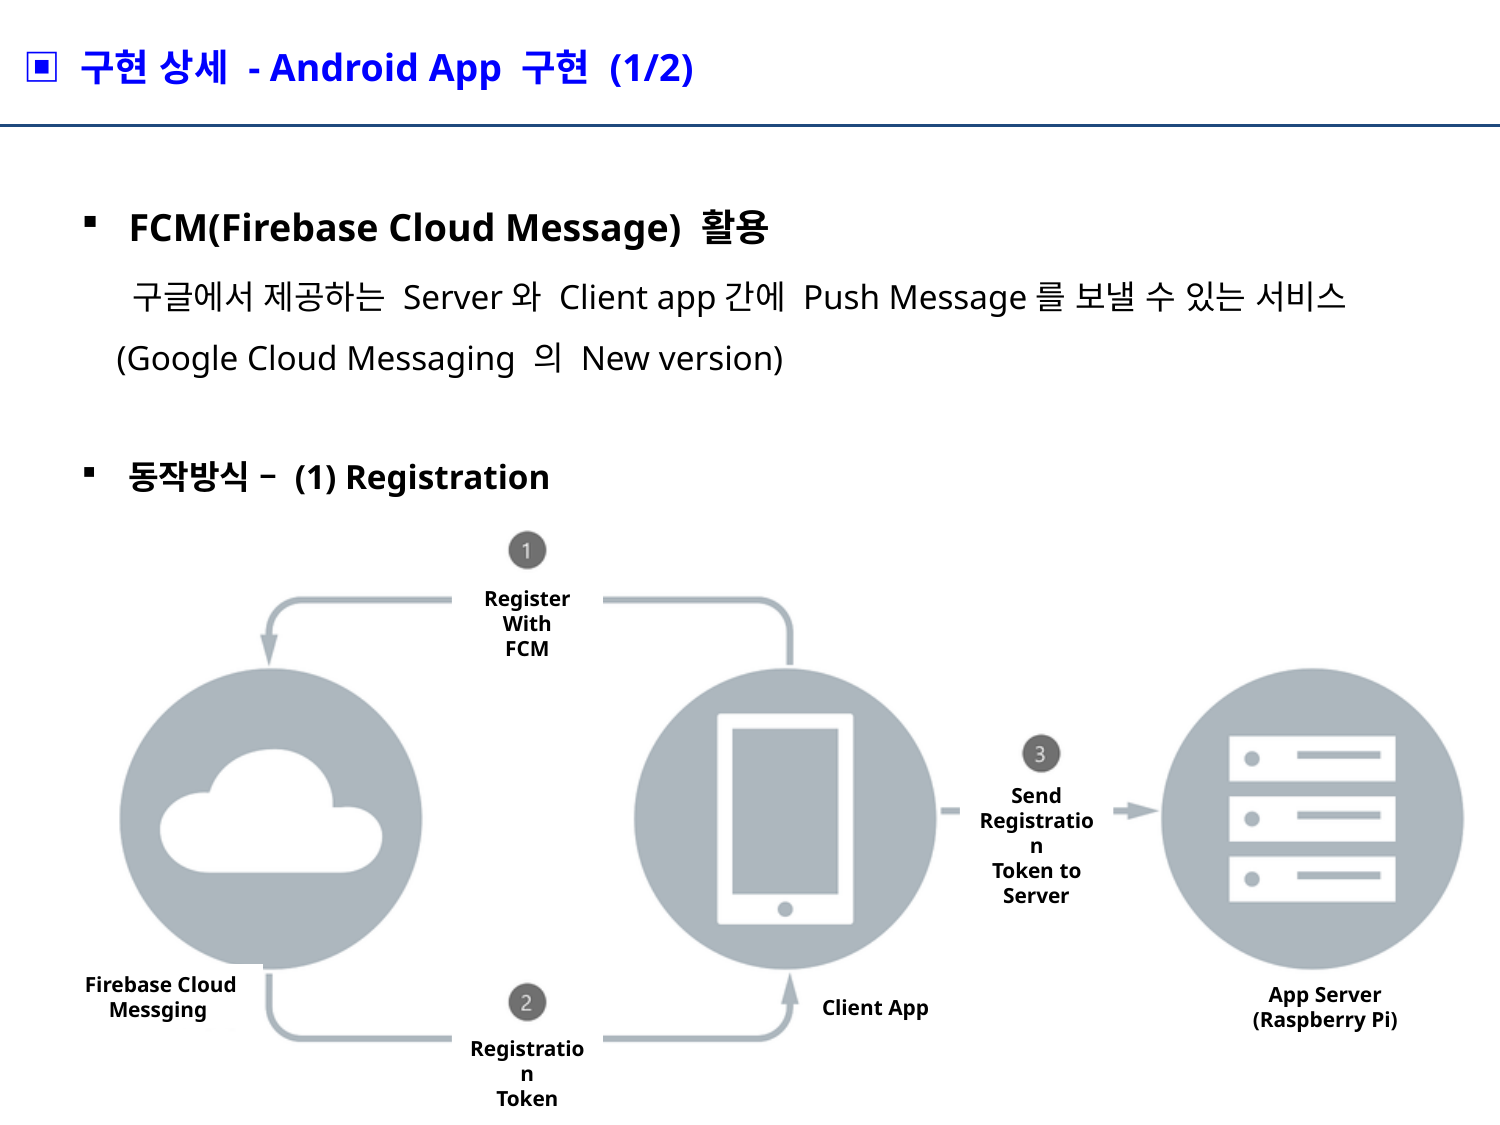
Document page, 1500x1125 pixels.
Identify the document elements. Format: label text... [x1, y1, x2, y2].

text_box ▣ 구현 상세 - Android App 구현 (1/2) [8, 36, 1427, 96]
text_box FCM(Firebase Cloud Message) 활용 구글에서 제공하는 Server와 Client app간에 Push Message를 보낼 수 있는 서비스 (Google Cloud Messaging 의 New version) 동작방식 – (1) Registration [66, 174, 1363, 504]
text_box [52, 514, 1471, 1095]
